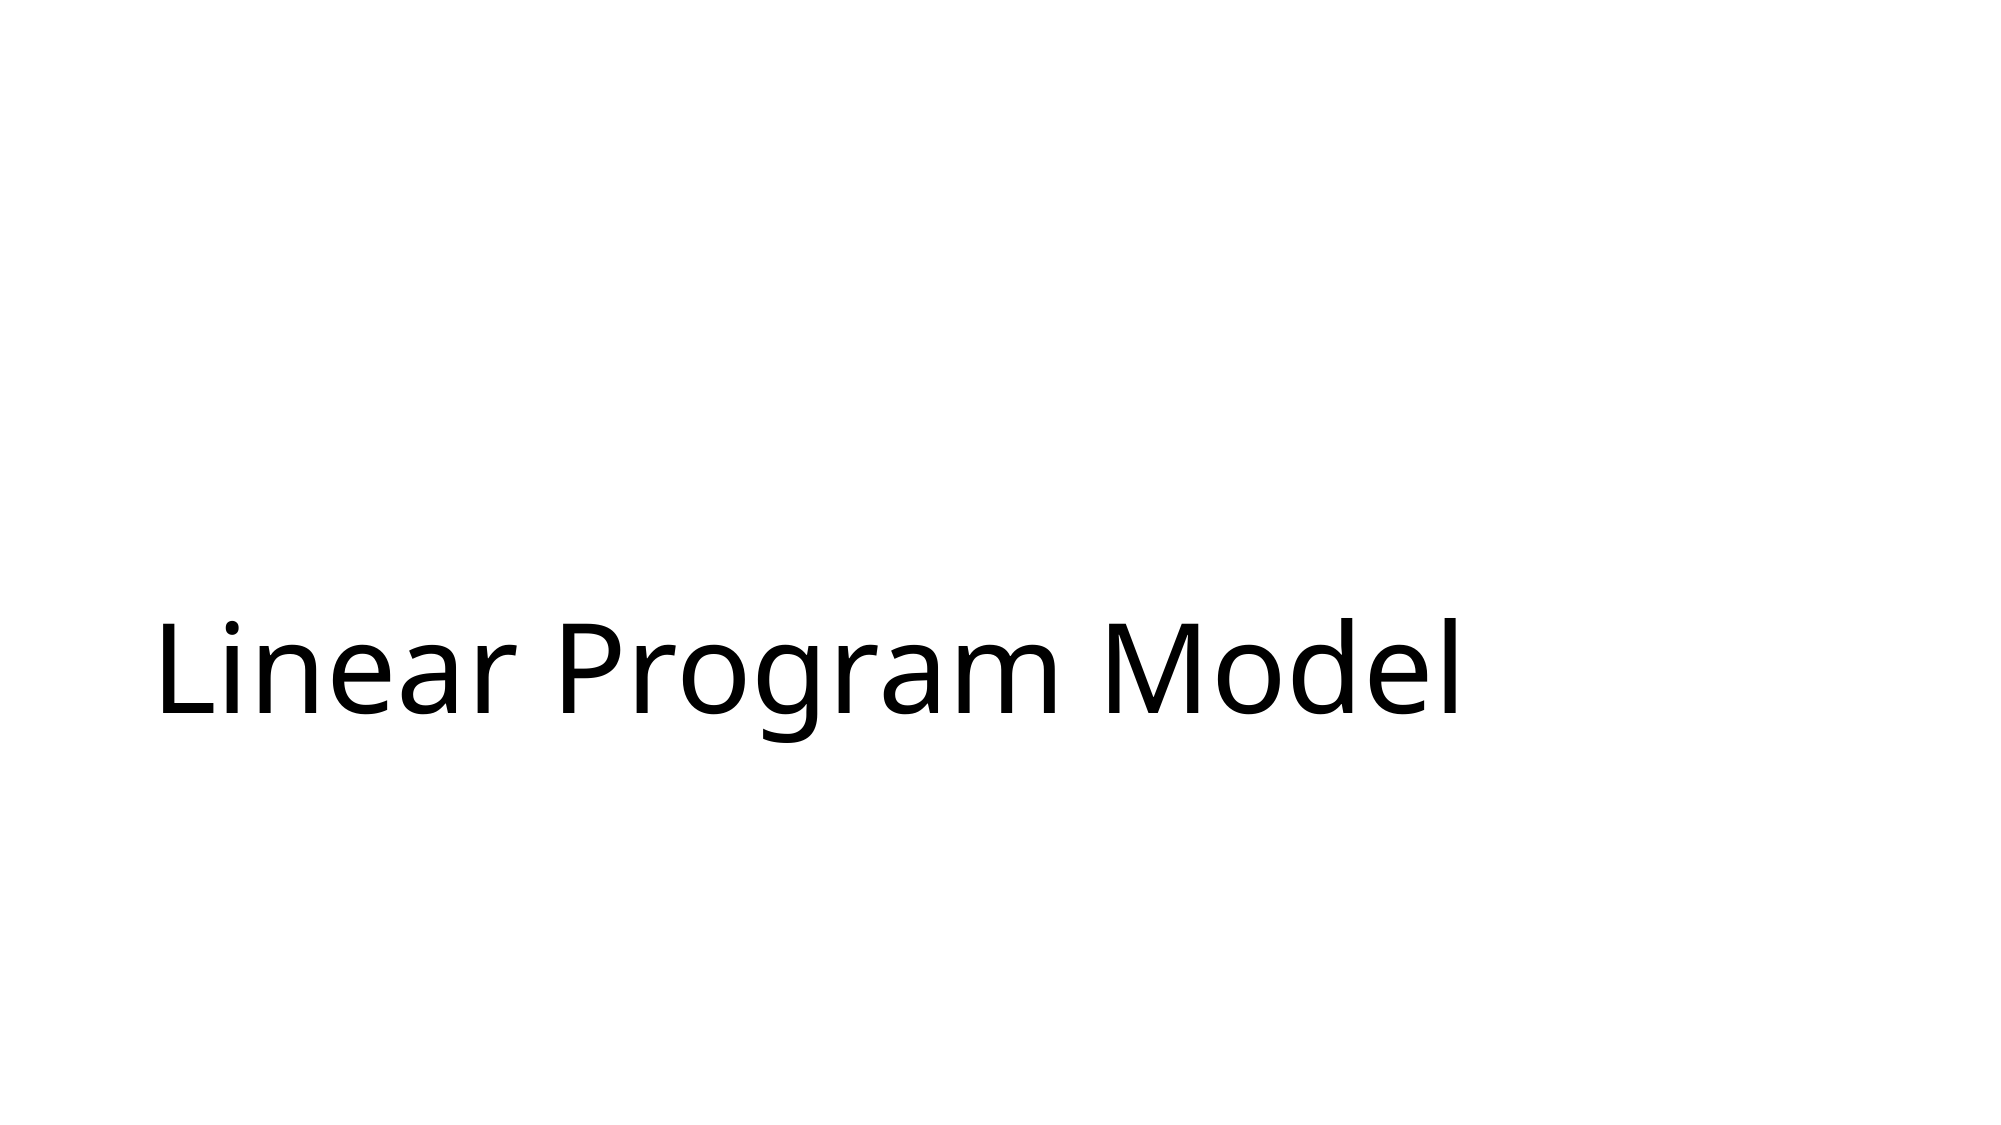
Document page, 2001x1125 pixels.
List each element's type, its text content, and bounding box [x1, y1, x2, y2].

title Linear Program Model [136, 280, 1862, 749]
